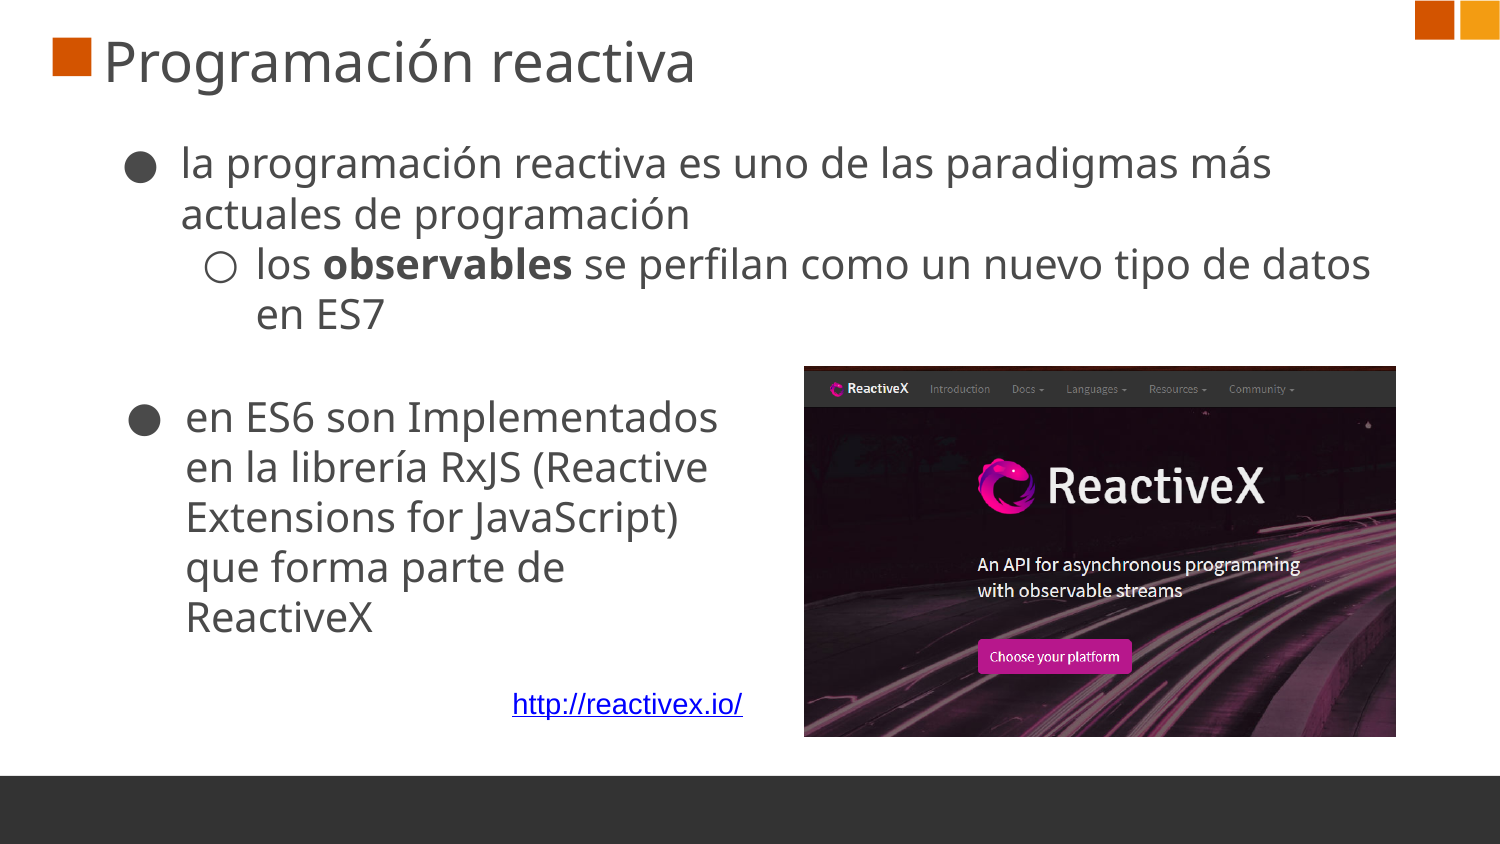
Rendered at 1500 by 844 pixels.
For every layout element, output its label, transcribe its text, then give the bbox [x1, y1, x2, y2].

text_box en ES6 son Implementados en la librería RxJS (Reactive Extensions for JavaScript) que forma parte de ReactiveX [94, 372, 773, 659]
list la programación reactiva es uno de las paradigmas más actuales de programación los observables se perfilan como un nuevo tipo de datos en ES7 [97, 128, 1408, 352]
text_box http://reactivex.io/ [481, 668, 758, 737]
picture [803, 366, 1397, 737]
title Programación reactiva [94, 17, 1381, 107]
